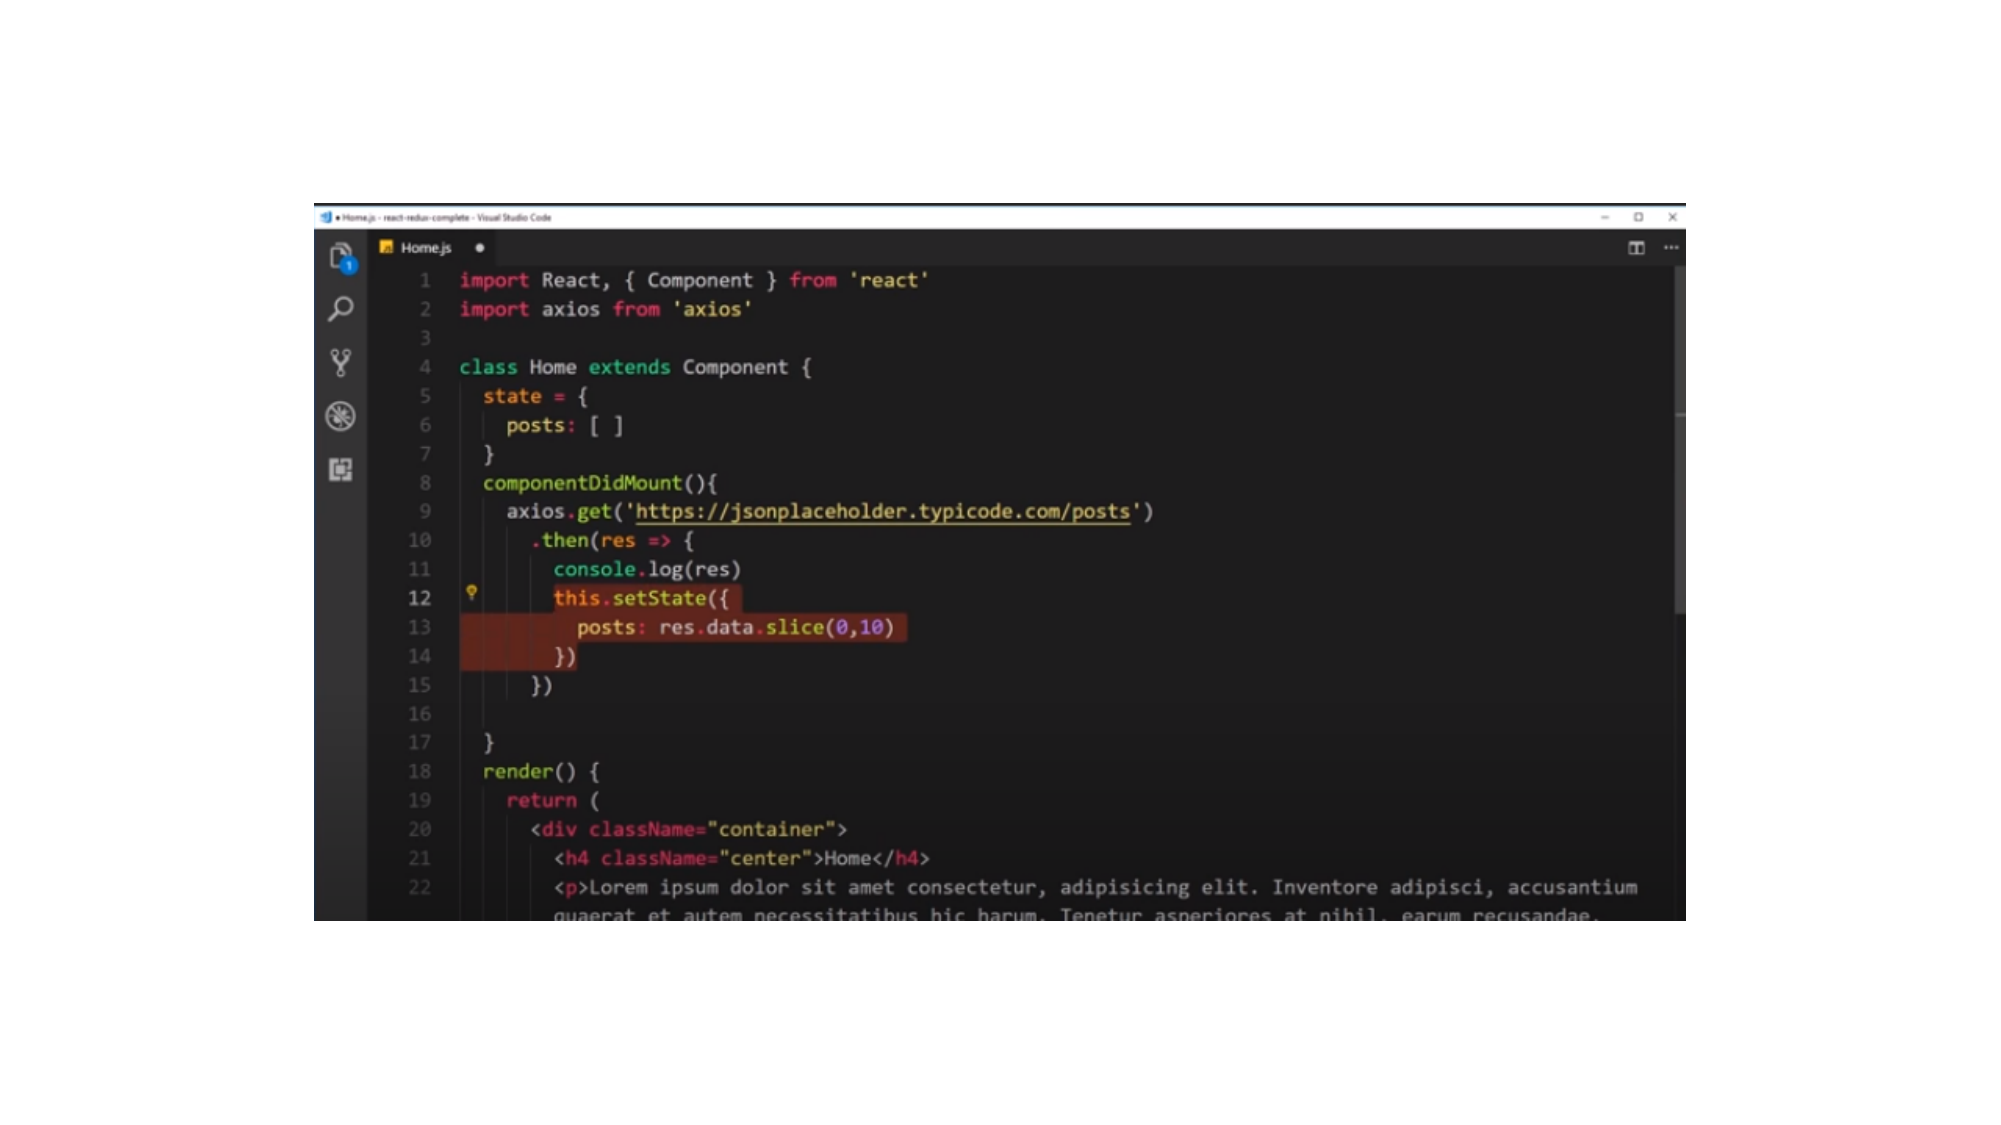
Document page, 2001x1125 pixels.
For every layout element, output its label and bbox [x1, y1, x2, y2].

picture [314, 203, 1686, 922]
